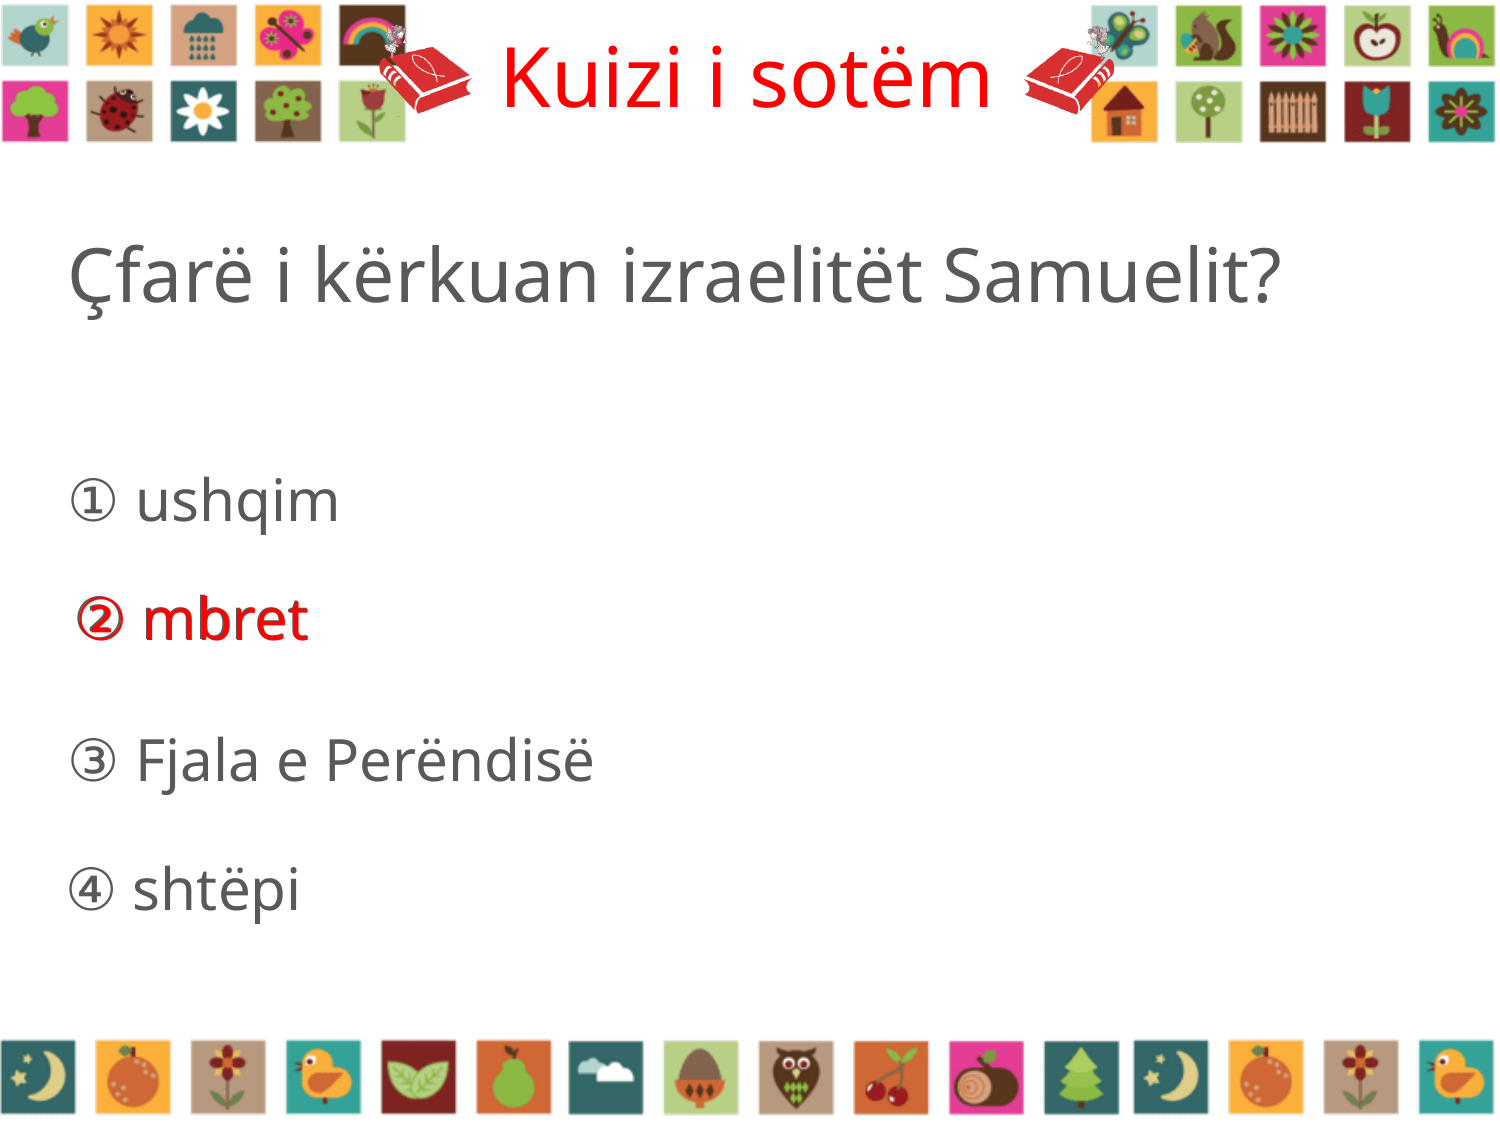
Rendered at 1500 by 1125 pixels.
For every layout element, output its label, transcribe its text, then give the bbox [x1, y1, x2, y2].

picture [0, 3, 504, 150]
text_box ③ Fjala e Perëndisë [53, 716, 1483, 801]
text_box Çfarë i kërkuan izraelitët Samuelit? [53, 219, 1436, 325]
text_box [0, 1028, 1500, 1118]
text_box ④ shtëpi [50, 844, 1480, 930]
text_box ① ushqim [53, 456, 1436, 541]
picture [992, 3, 1500, 150]
text_box ② mbret [60, 574, 1490, 660]
text_box Kuizi i sotëm [425, 16, 1078, 131]
